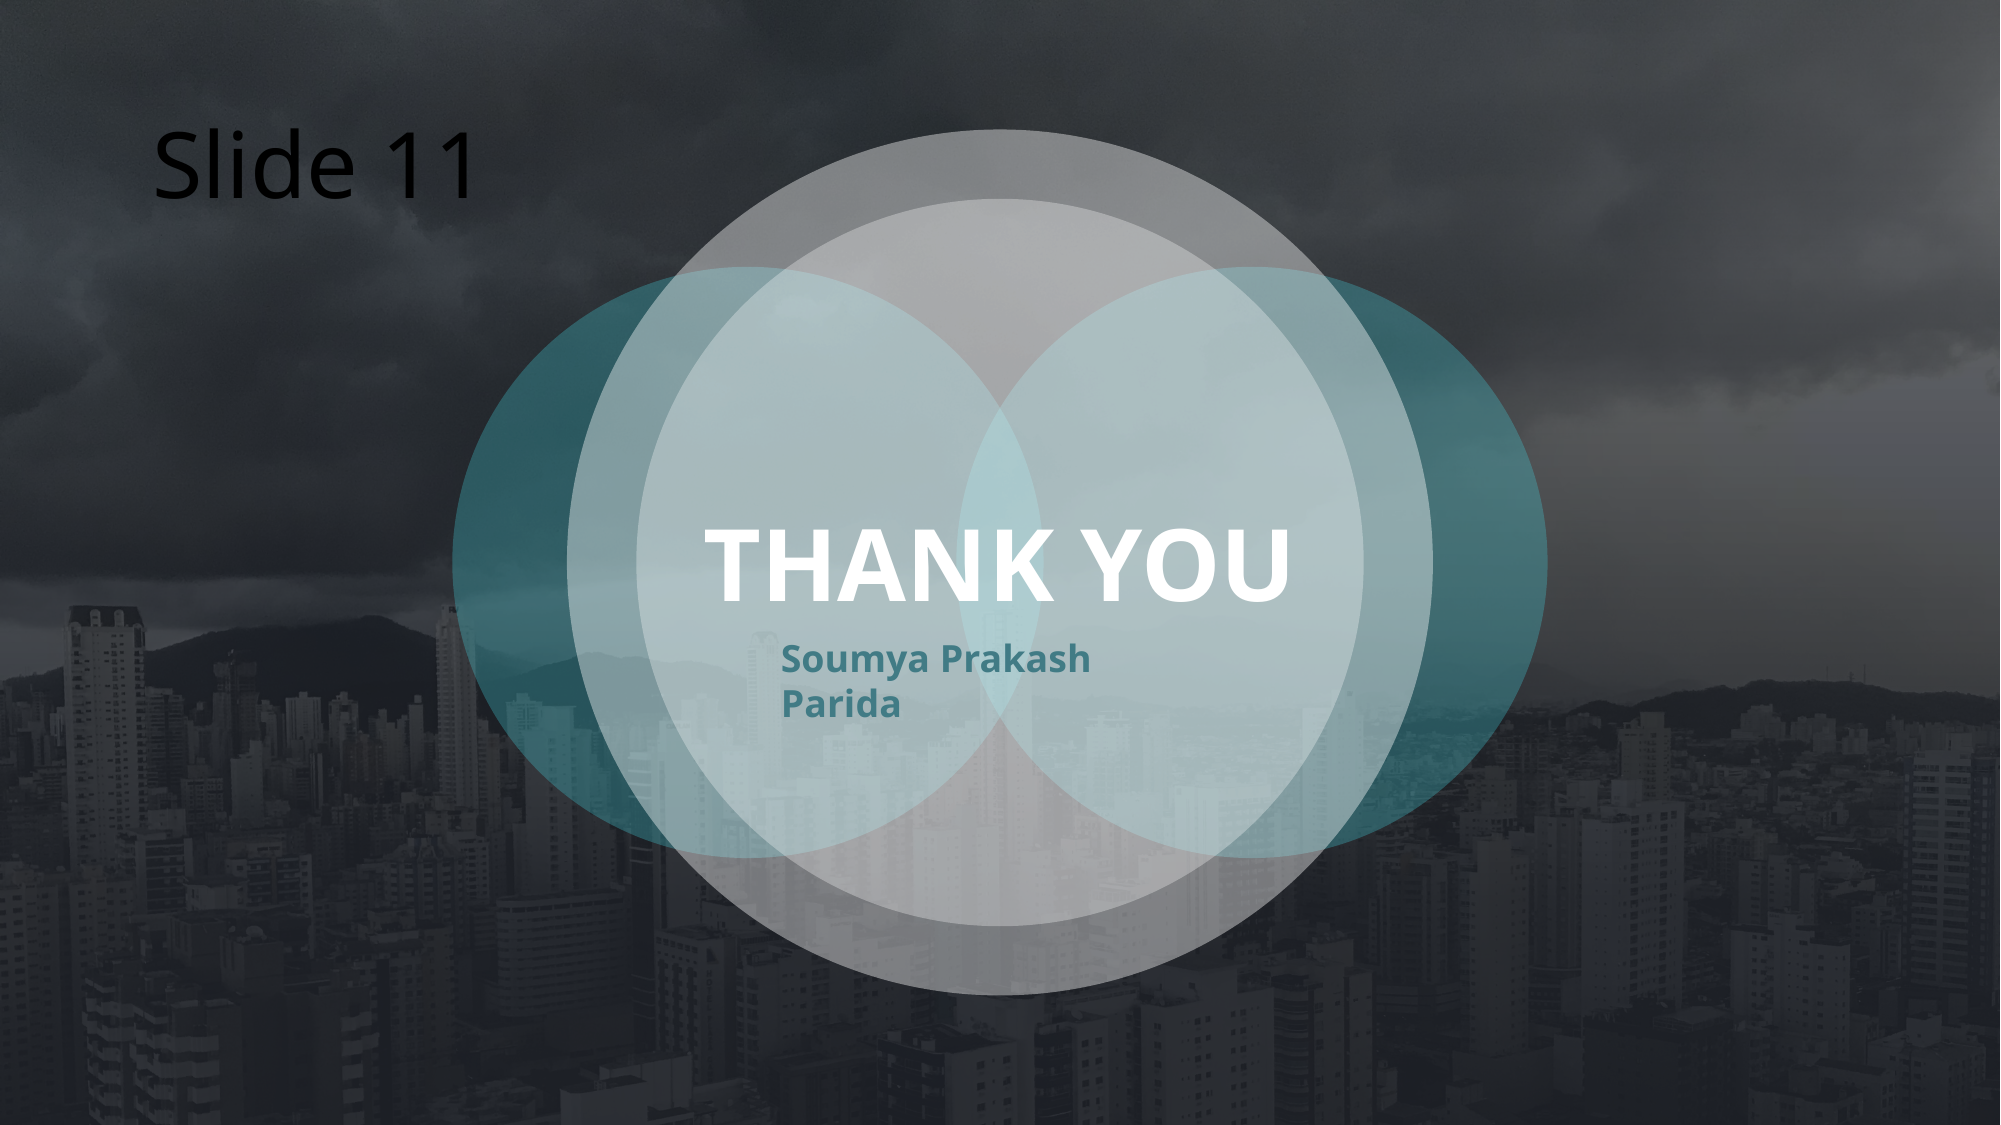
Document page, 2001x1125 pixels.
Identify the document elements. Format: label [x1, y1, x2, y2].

text_box [452, 266, 1548, 859]
picture [0, 0, 2000, 1125]
